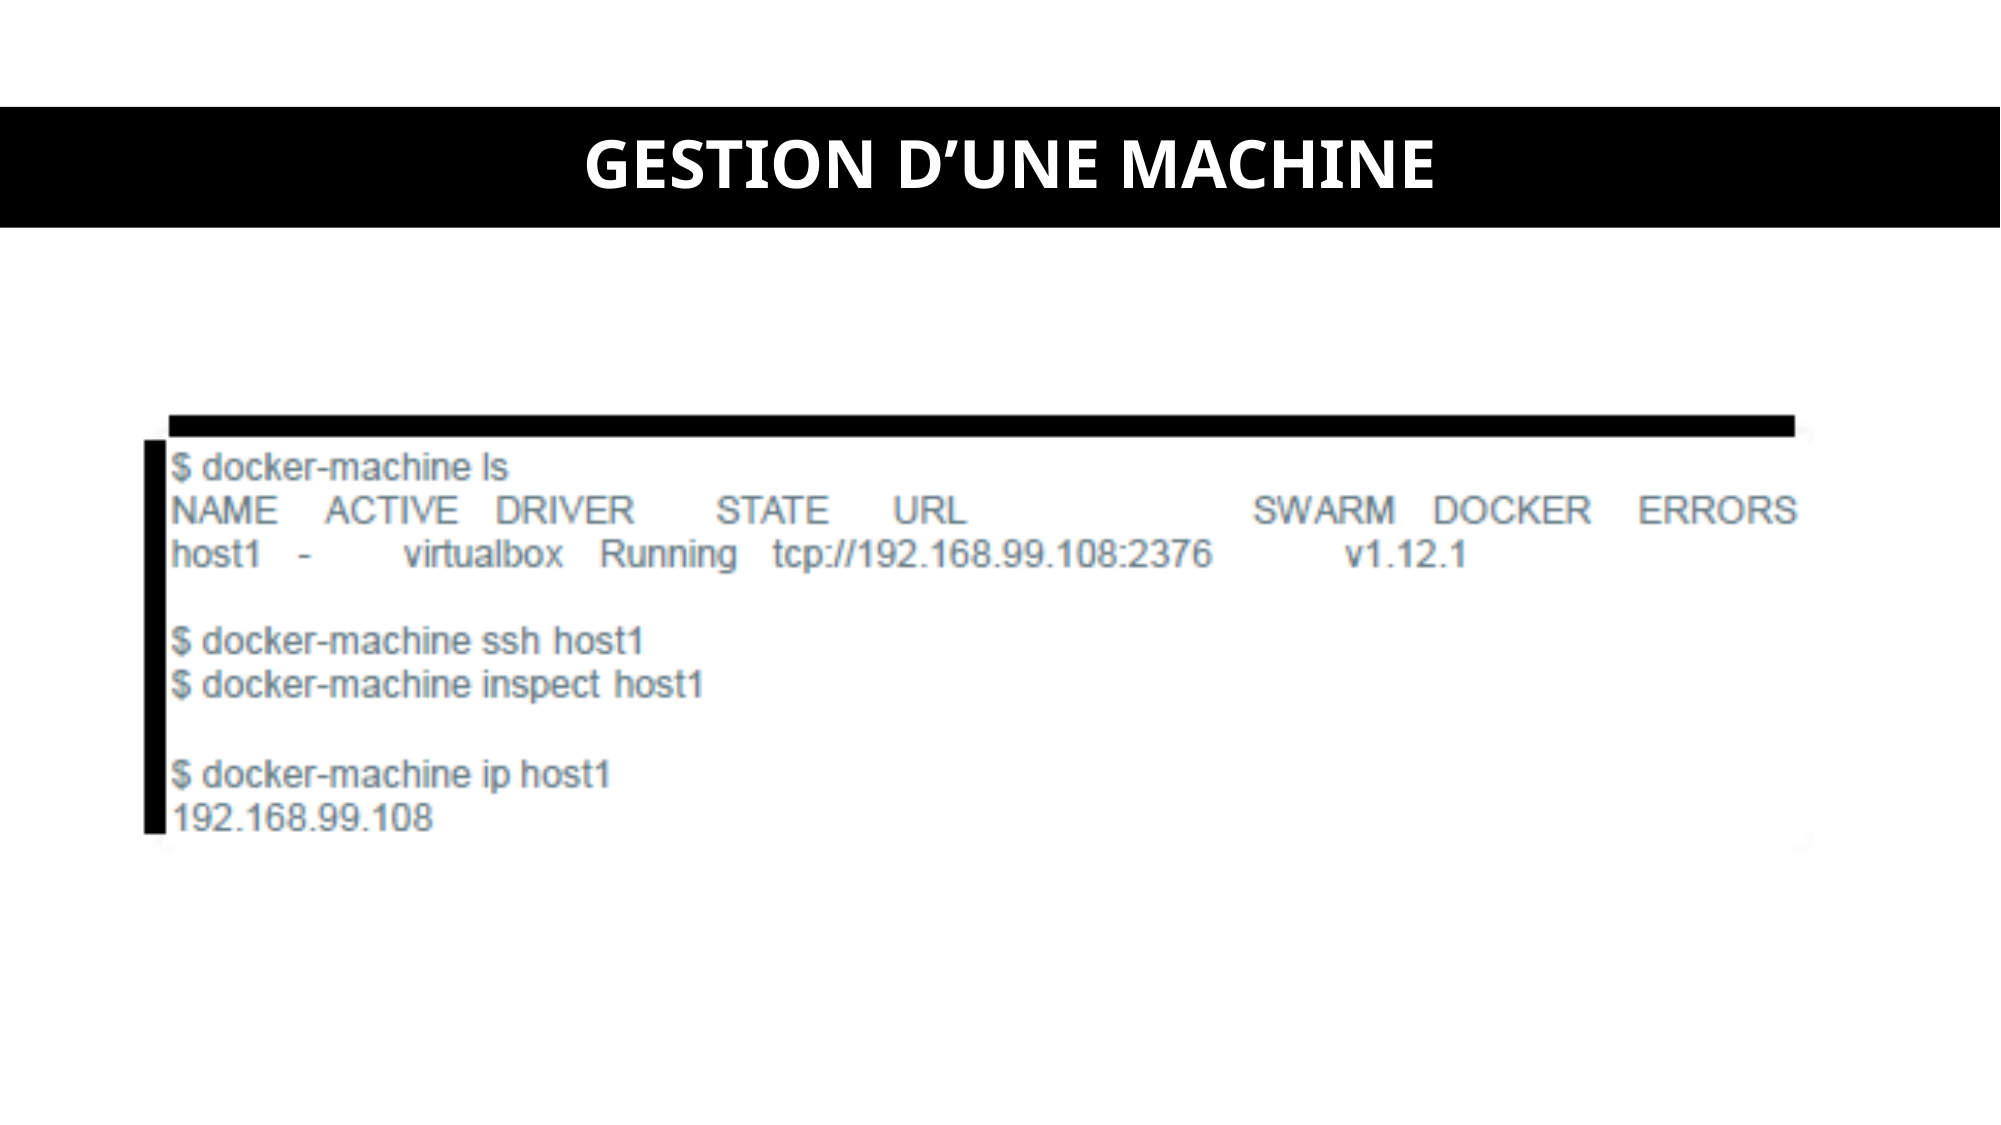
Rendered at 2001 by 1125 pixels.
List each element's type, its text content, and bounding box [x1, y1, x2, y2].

picture [105, 348, 1895, 922]
title GESTION D’UNE MACHINE [91, 105, 1931, 228]
text_box [0, 106, 2000, 229]
